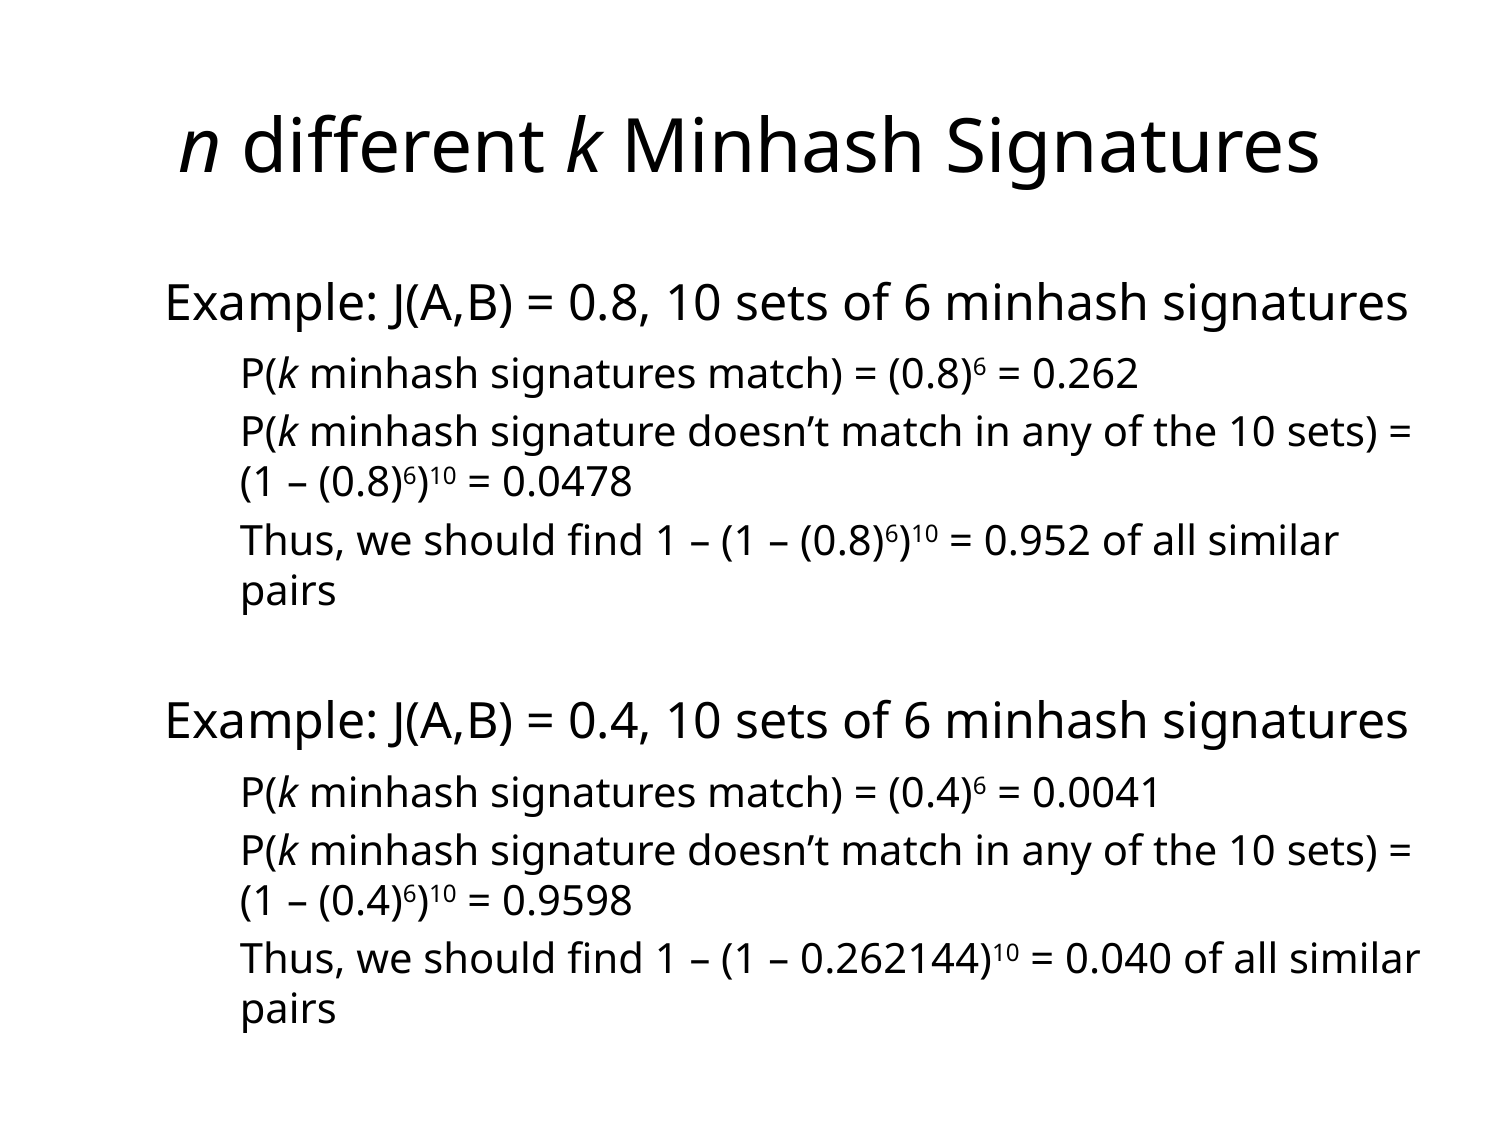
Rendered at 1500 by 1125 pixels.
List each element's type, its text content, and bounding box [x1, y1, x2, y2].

text_box n different k Minhash Signatures [0, 90, 1500, 203]
text_box Example: J(A,B) = 0.8, 10 sets of 6 minhash signatures P(k minhash signatures match) = (0.8)6 = 0.262 P(k minhash signature doesn’t match in any of the 10 sets) = (1 – (0.8)6)10 = 0.0478 Thus, we should find 1 – (1 – (0.8)6)10 = 0.952 of all similar pairs Example: J(A,B) = 0.4, 10 sets of 6 minhash signatures P(k minhash signatures match) = (0.4)6 = 0.0041 P(k minhash signature doesn’t match in any of the 10 sets) = (1 – (0.4)6)10 = 0.9598 Thus, we should find 1 – (1 – 0.262144)10 = 0.040 of all similar pairs [149, 262, 1438, 988]
